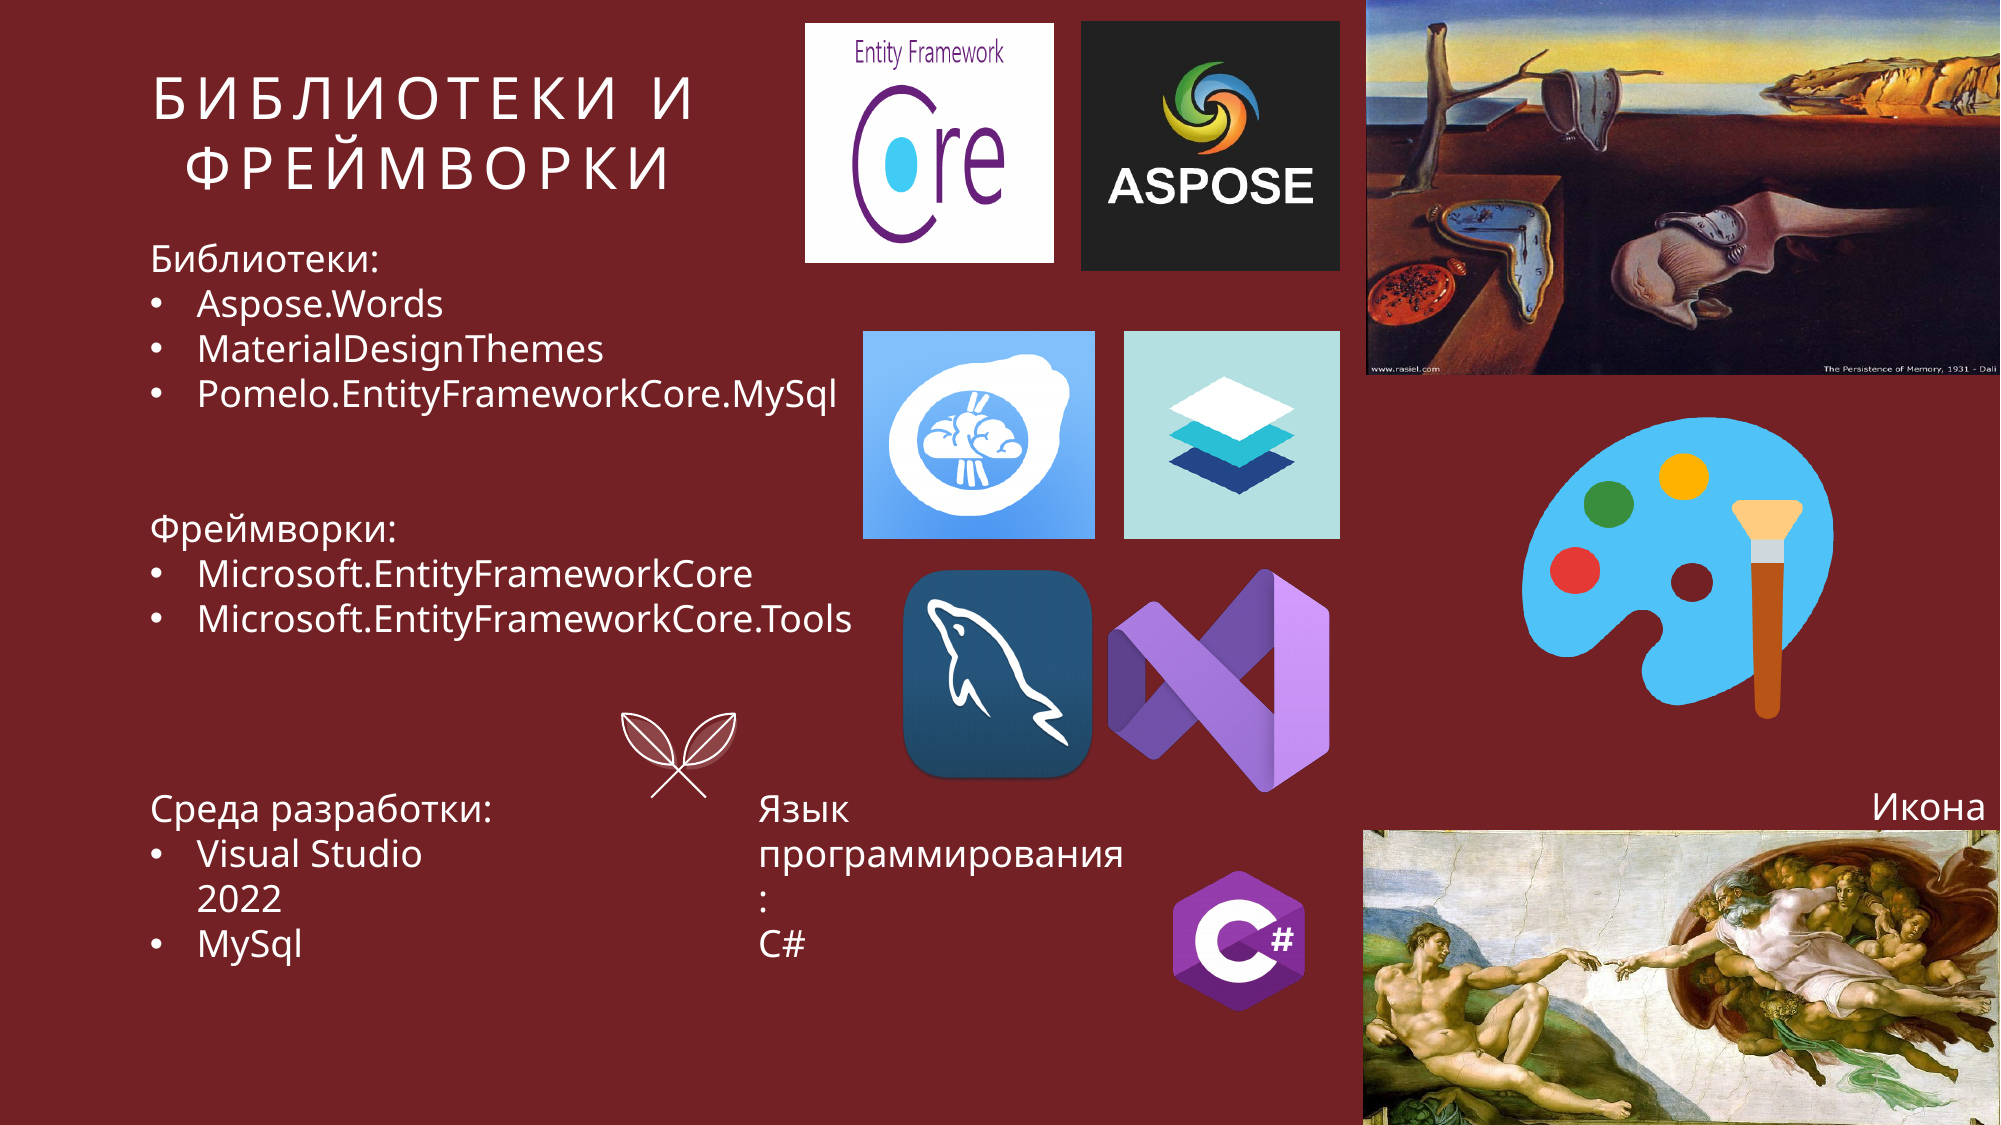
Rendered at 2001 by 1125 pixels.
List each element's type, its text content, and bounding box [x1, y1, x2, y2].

title библиотеки и фреймворки [125, 38, 730, 202]
picture [863, 331, 1095, 539]
text_box Язык программирования: C# [758, 822, 1114, 966]
text_box Среда разработки: Visual Studio 2022 MySql [149, 822, 518, 966]
picture [880, 545, 1340, 803]
picture [1114, 821, 2000, 1125]
text_box Библиотеки: Aspose.Words MaterialDesignThemes Pomelo.EntityFrameworkCore.MySql Фреймворки: Microsoft.EntityFrameworkCore Microsoft.EntityFrameworkCore.Tools [149, 226, 1154, 640]
picture [1124, 330, 1340, 539]
text_box Икона [1688, 760, 1987, 829]
picture [805, 23, 1054, 264]
picture [1366, 0, 2000, 751]
picture [1080, 21, 1340, 272]
